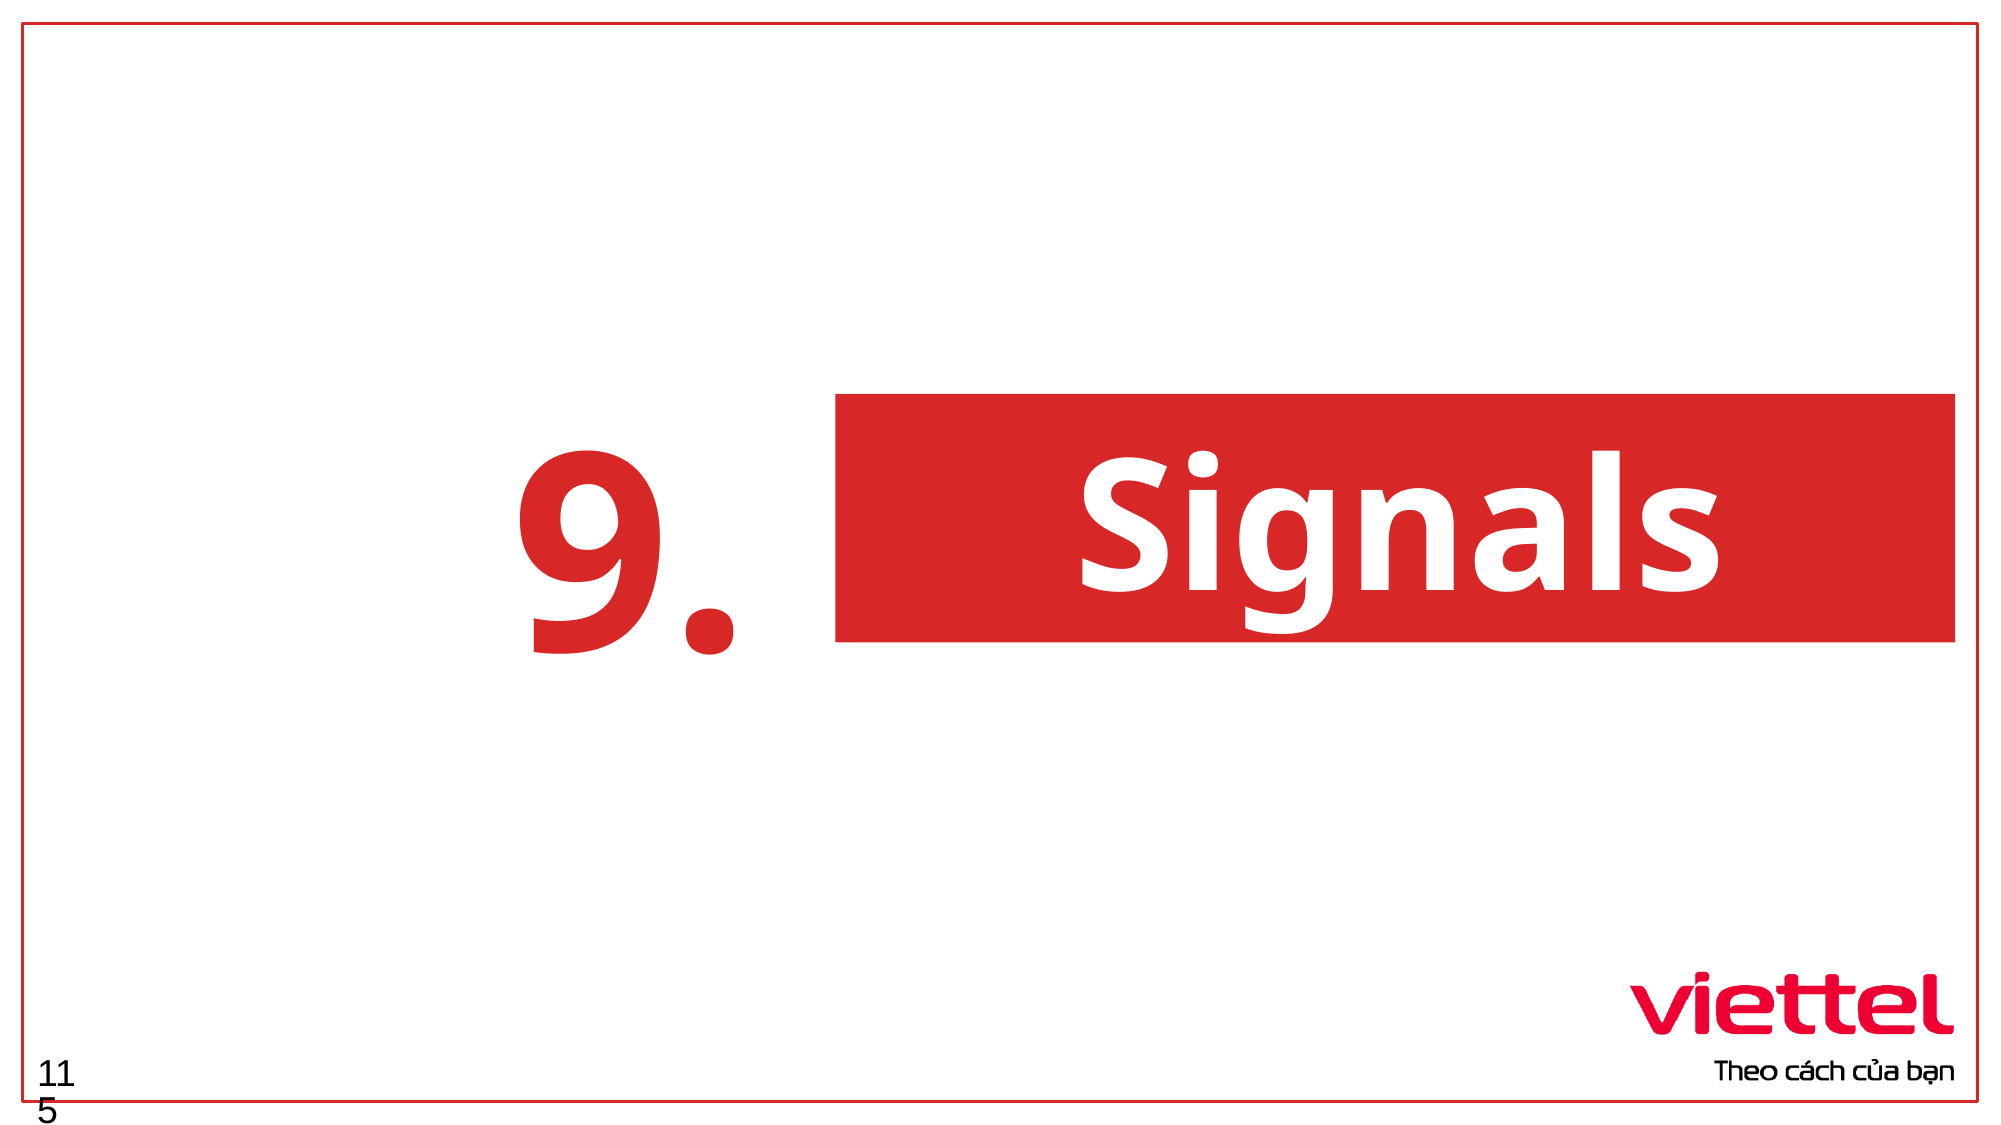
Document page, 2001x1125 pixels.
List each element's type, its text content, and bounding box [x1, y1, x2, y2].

title 9. [448, 437, 813, 643]
picture [1627, 971, 1956, 1085]
text_box Signals [902, 437, 1897, 597]
